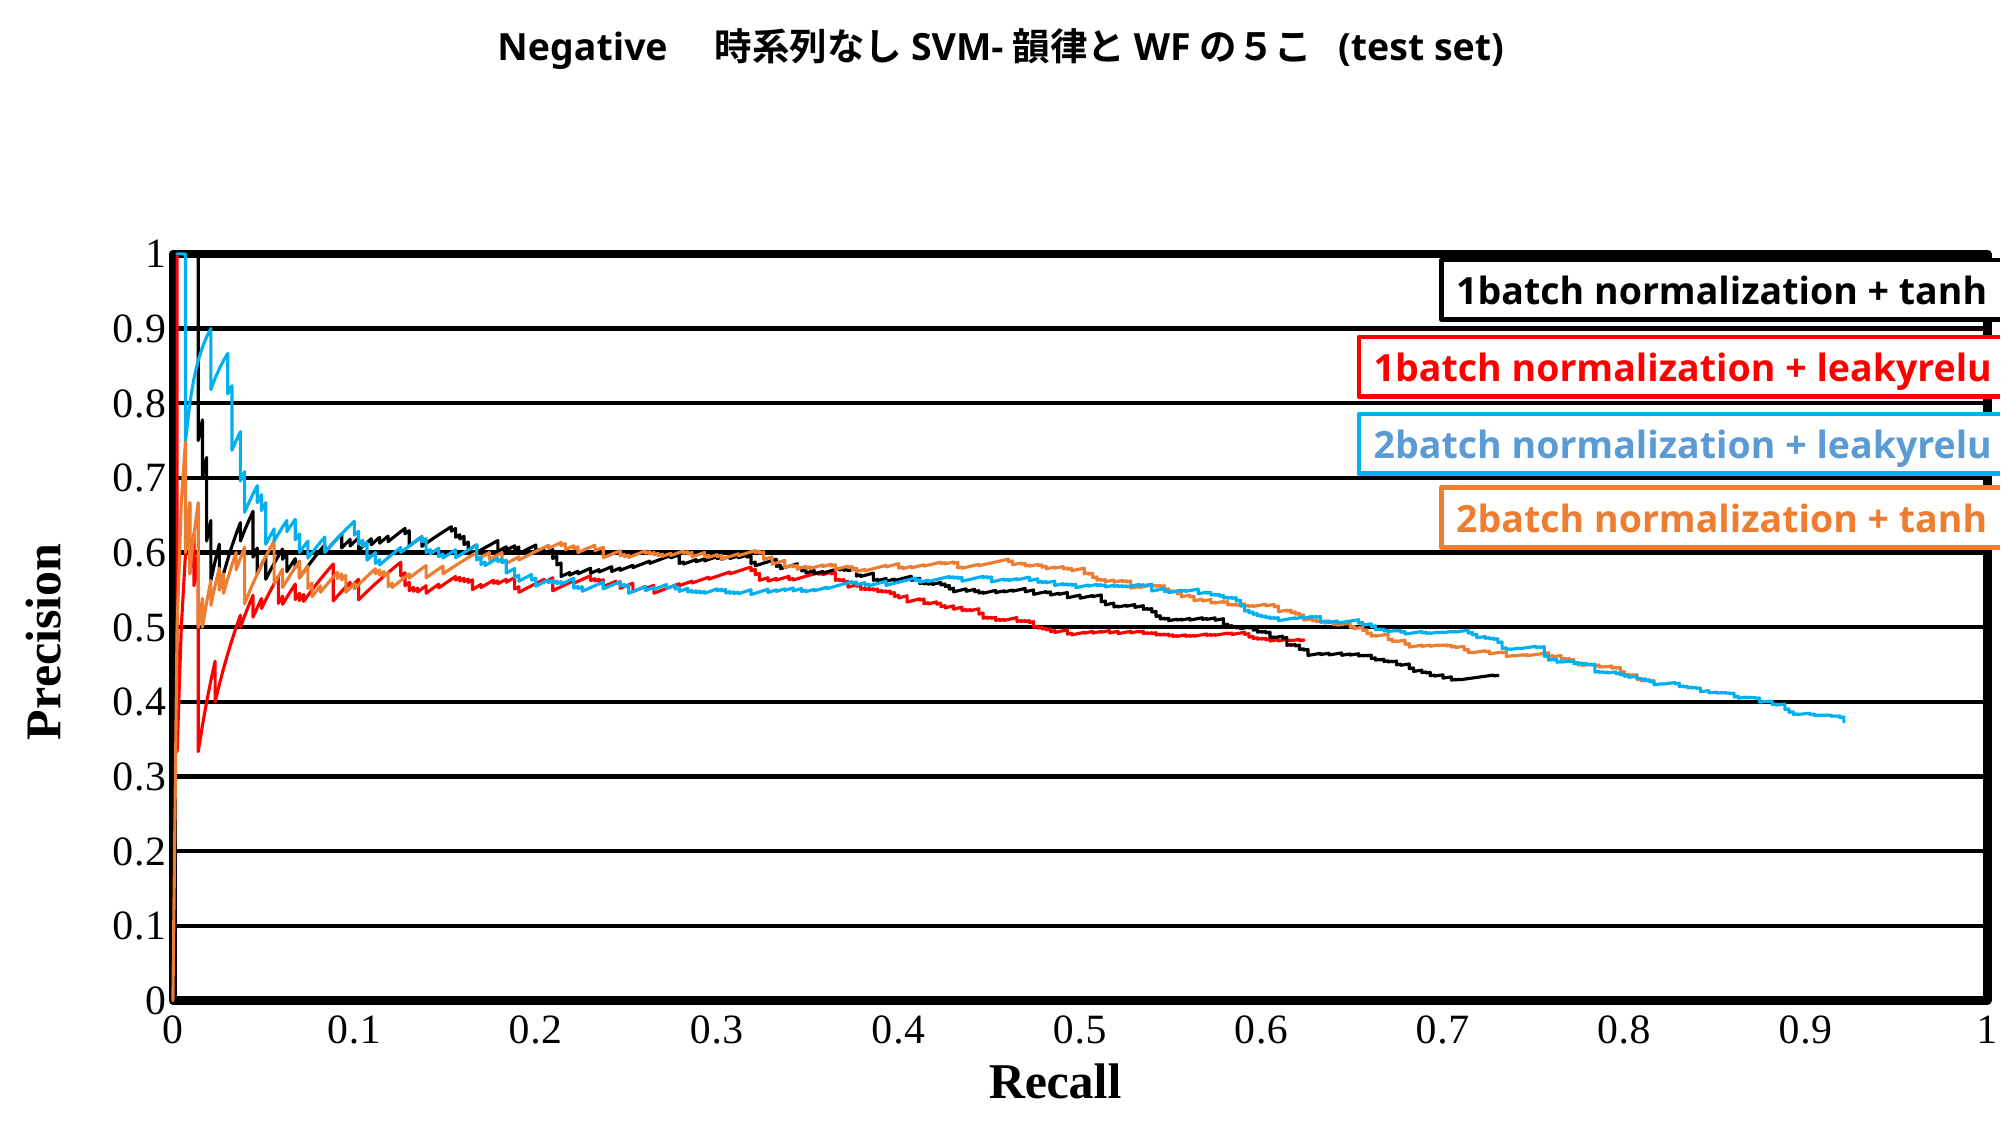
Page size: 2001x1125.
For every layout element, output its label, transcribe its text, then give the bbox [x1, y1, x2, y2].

text_box Negative 時系列なしSVM-韻律とWFの５こ (test set) [482, 15, 1519, 76]
chart [0, 221, 2000, 1125]
